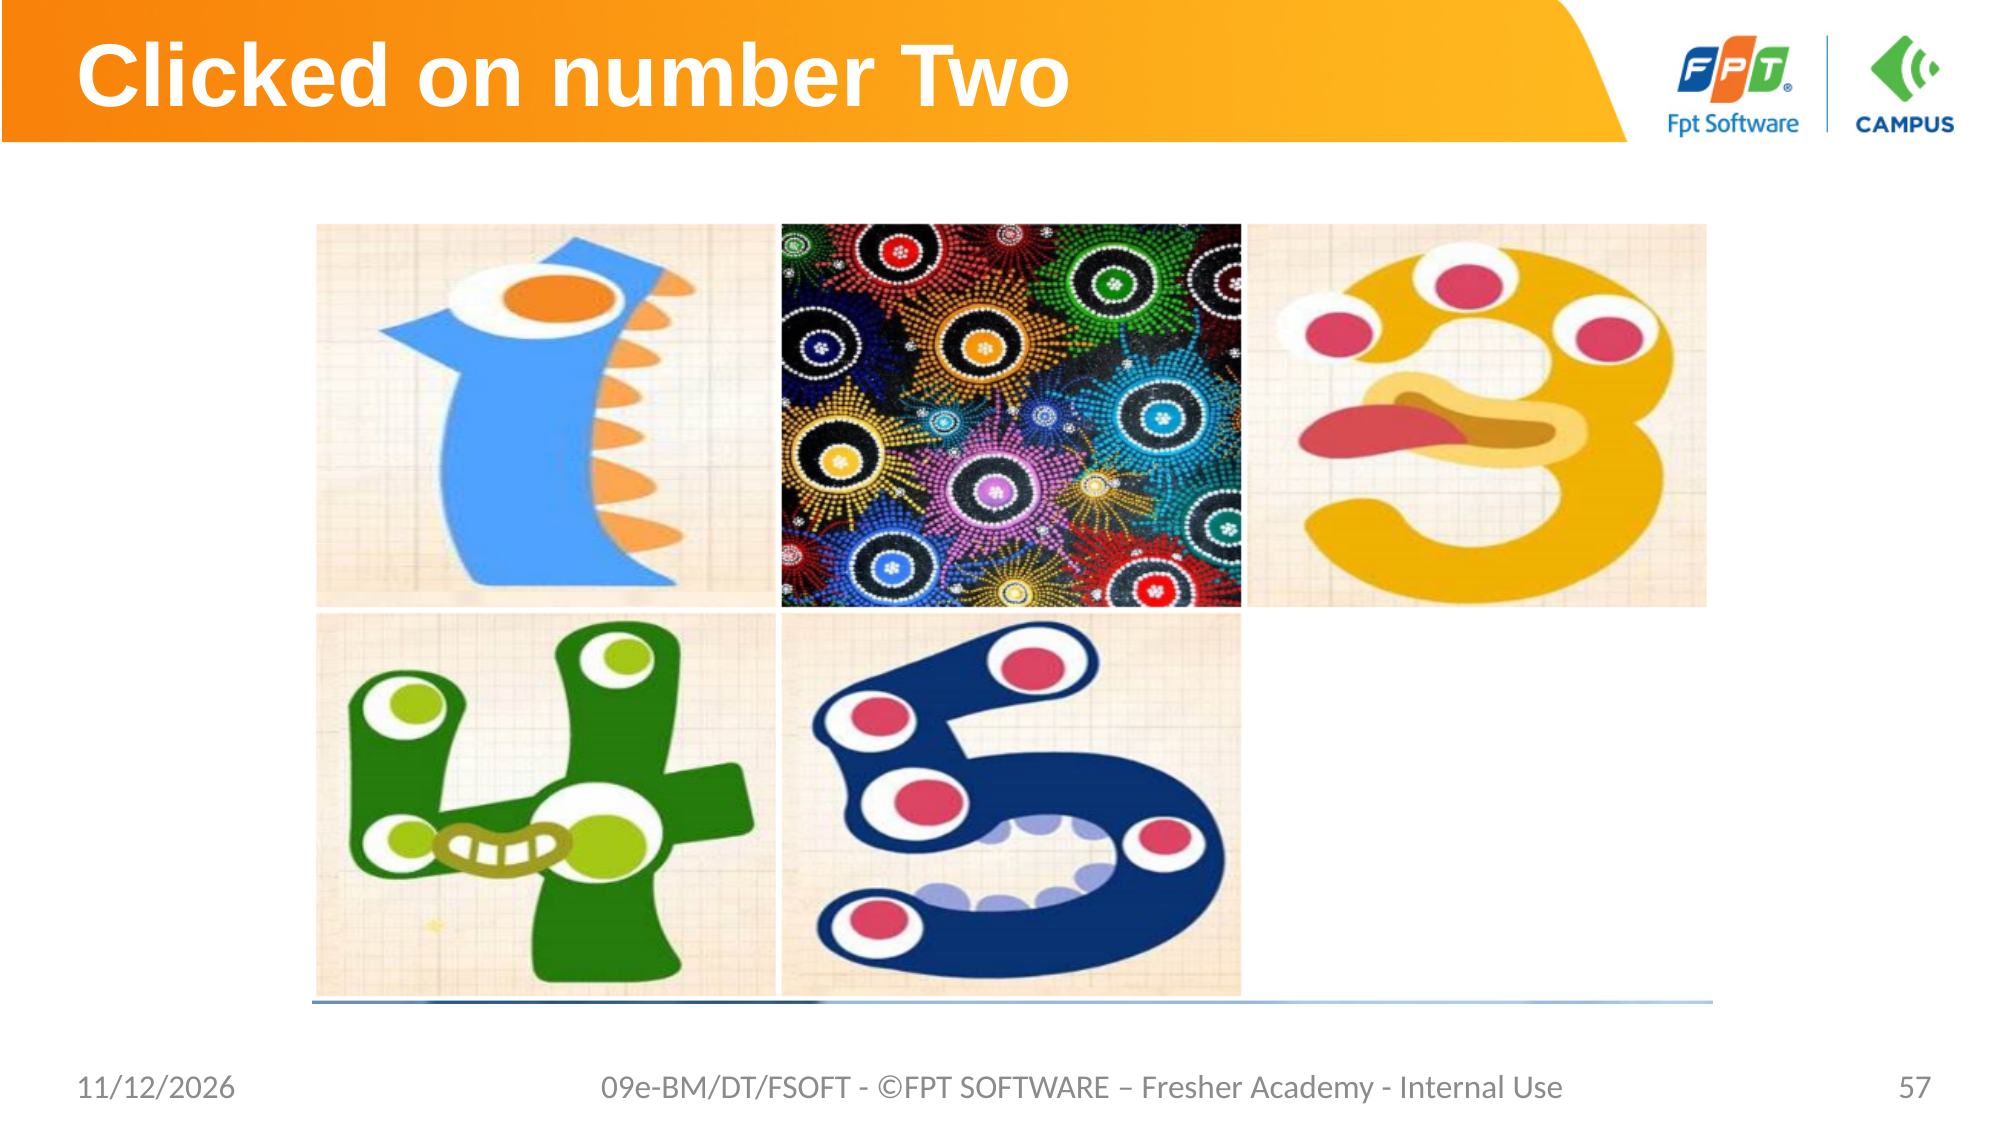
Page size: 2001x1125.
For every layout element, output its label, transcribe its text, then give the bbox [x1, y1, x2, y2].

picture [2, 0, 1998, 1125]
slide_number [60, 1055, 360, 1116]
slide_number 57 [1800, 1055, 1947, 1116]
footer 09e-BM/DT/FSOFT - ©FPT SOFTWARE – Fresher Academy - Internal Use [385, 1055, 1780, 1116]
title Clicked on number Two [60, 0, 1567, 141]
